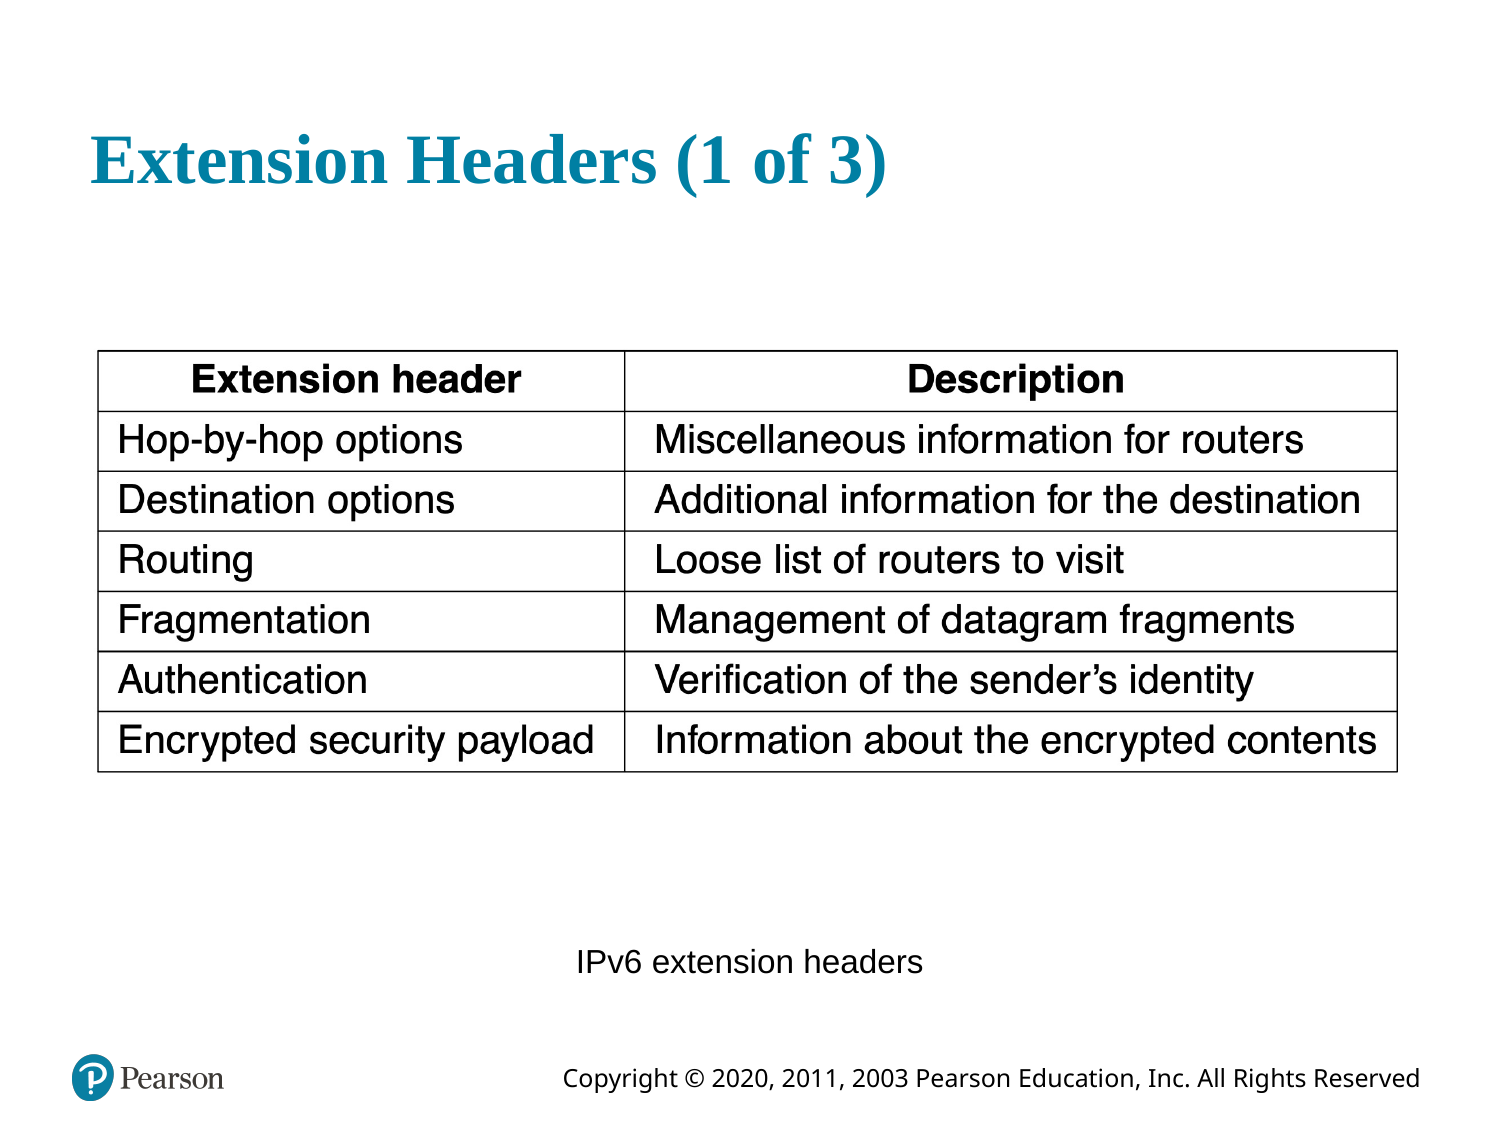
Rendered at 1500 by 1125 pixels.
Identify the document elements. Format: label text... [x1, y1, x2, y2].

list IPv6 extension headers [75, 828, 1425, 996]
picture [98, 1054, 224, 1101]
picture [72, 1087, 83, 1101]
picture [80, 1063, 106, 1088]
picture [74, 320, 1426, 804]
picture [72, 1054, 88, 1070]
title Extension Headers (1 of 3) [75, 37, 1425, 213]
